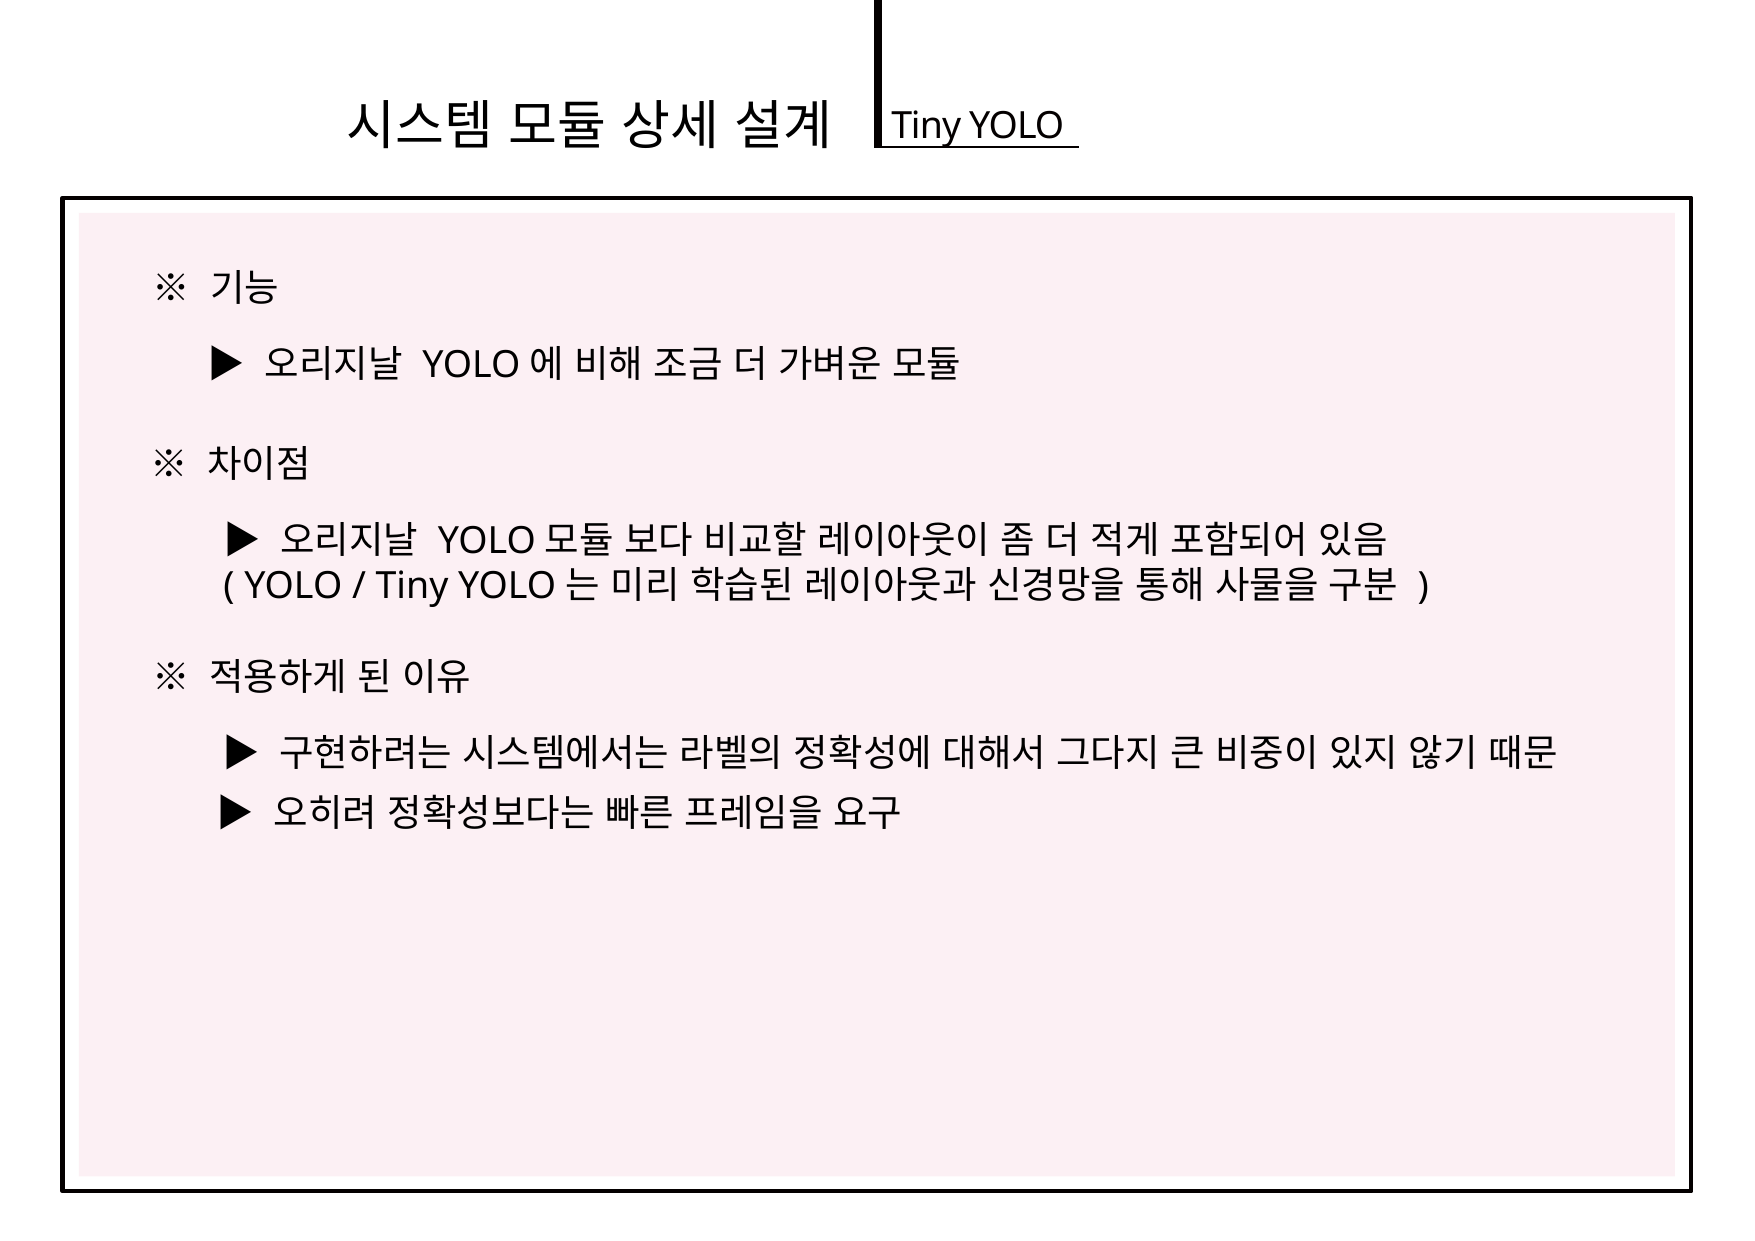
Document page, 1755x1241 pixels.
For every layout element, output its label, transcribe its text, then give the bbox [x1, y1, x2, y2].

text_box Tiny YOLO [876, 93, 1080, 154]
text_box ※ 기능 [138, 256, 294, 317]
text_box ▶ 구현하려는 시스템에서는 라벨의 정확성에 대해서 그다지 큰 비중이 있지 않기 때문 [207, 721, 1573, 782]
text_box [62, 197, 1692, 1192]
text_box ※ 차이점 [135, 432, 326, 493]
text_box 시스템 모듈 상세 설계 [332, 84, 848, 163]
text_box ▶ 오리지날 YOLO에 비해 조금 더 가벼운 모듈 [193, 332, 977, 393]
text_box ▶ 오히려 정확성보다는 빠른 프레임을 요구 [201, 781, 918, 842]
text_box ※ 적용하게 된 이유 [137, 645, 487, 705]
text_box ▶ 오리지날 YOLO모듈 보다 비교할 레이아웃이 좀 더 적게 포함되어 있음 ( YOLO / Tiny YOLO는 미리 학습된 레이아웃과 신경망을 통해 사물을 구분 ) [208, 508, 1444, 614]
